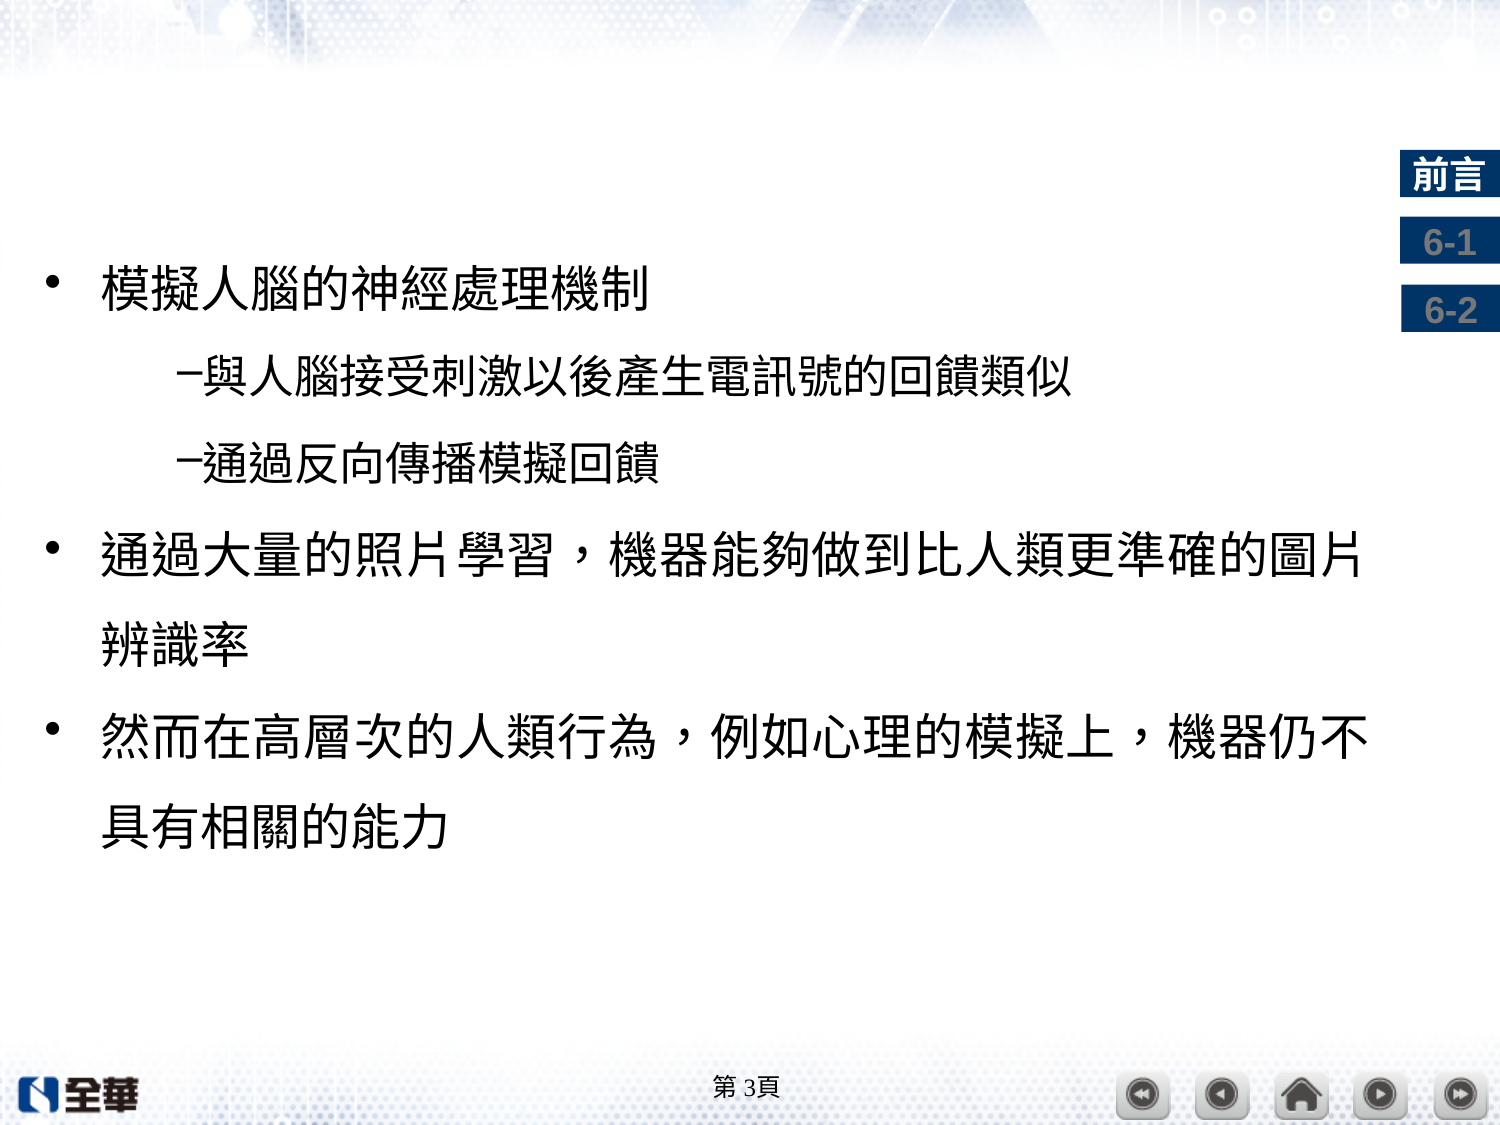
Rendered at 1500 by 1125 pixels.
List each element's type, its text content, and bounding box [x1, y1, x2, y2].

picture [0, 0, 1500, 1125]
list 模擬人腦的神經處理機制 與人腦接受刺激以後產生電訊號的回饋類似 通過反向傳播模擬回饋 通過大量的照片學習，機器能夠做到比人類更準確的圖片辨識率 然而在高層次的人類行為，例如心理的模擬上，機器仍不具有相關的能力 [29, 219, 1386, 1048]
